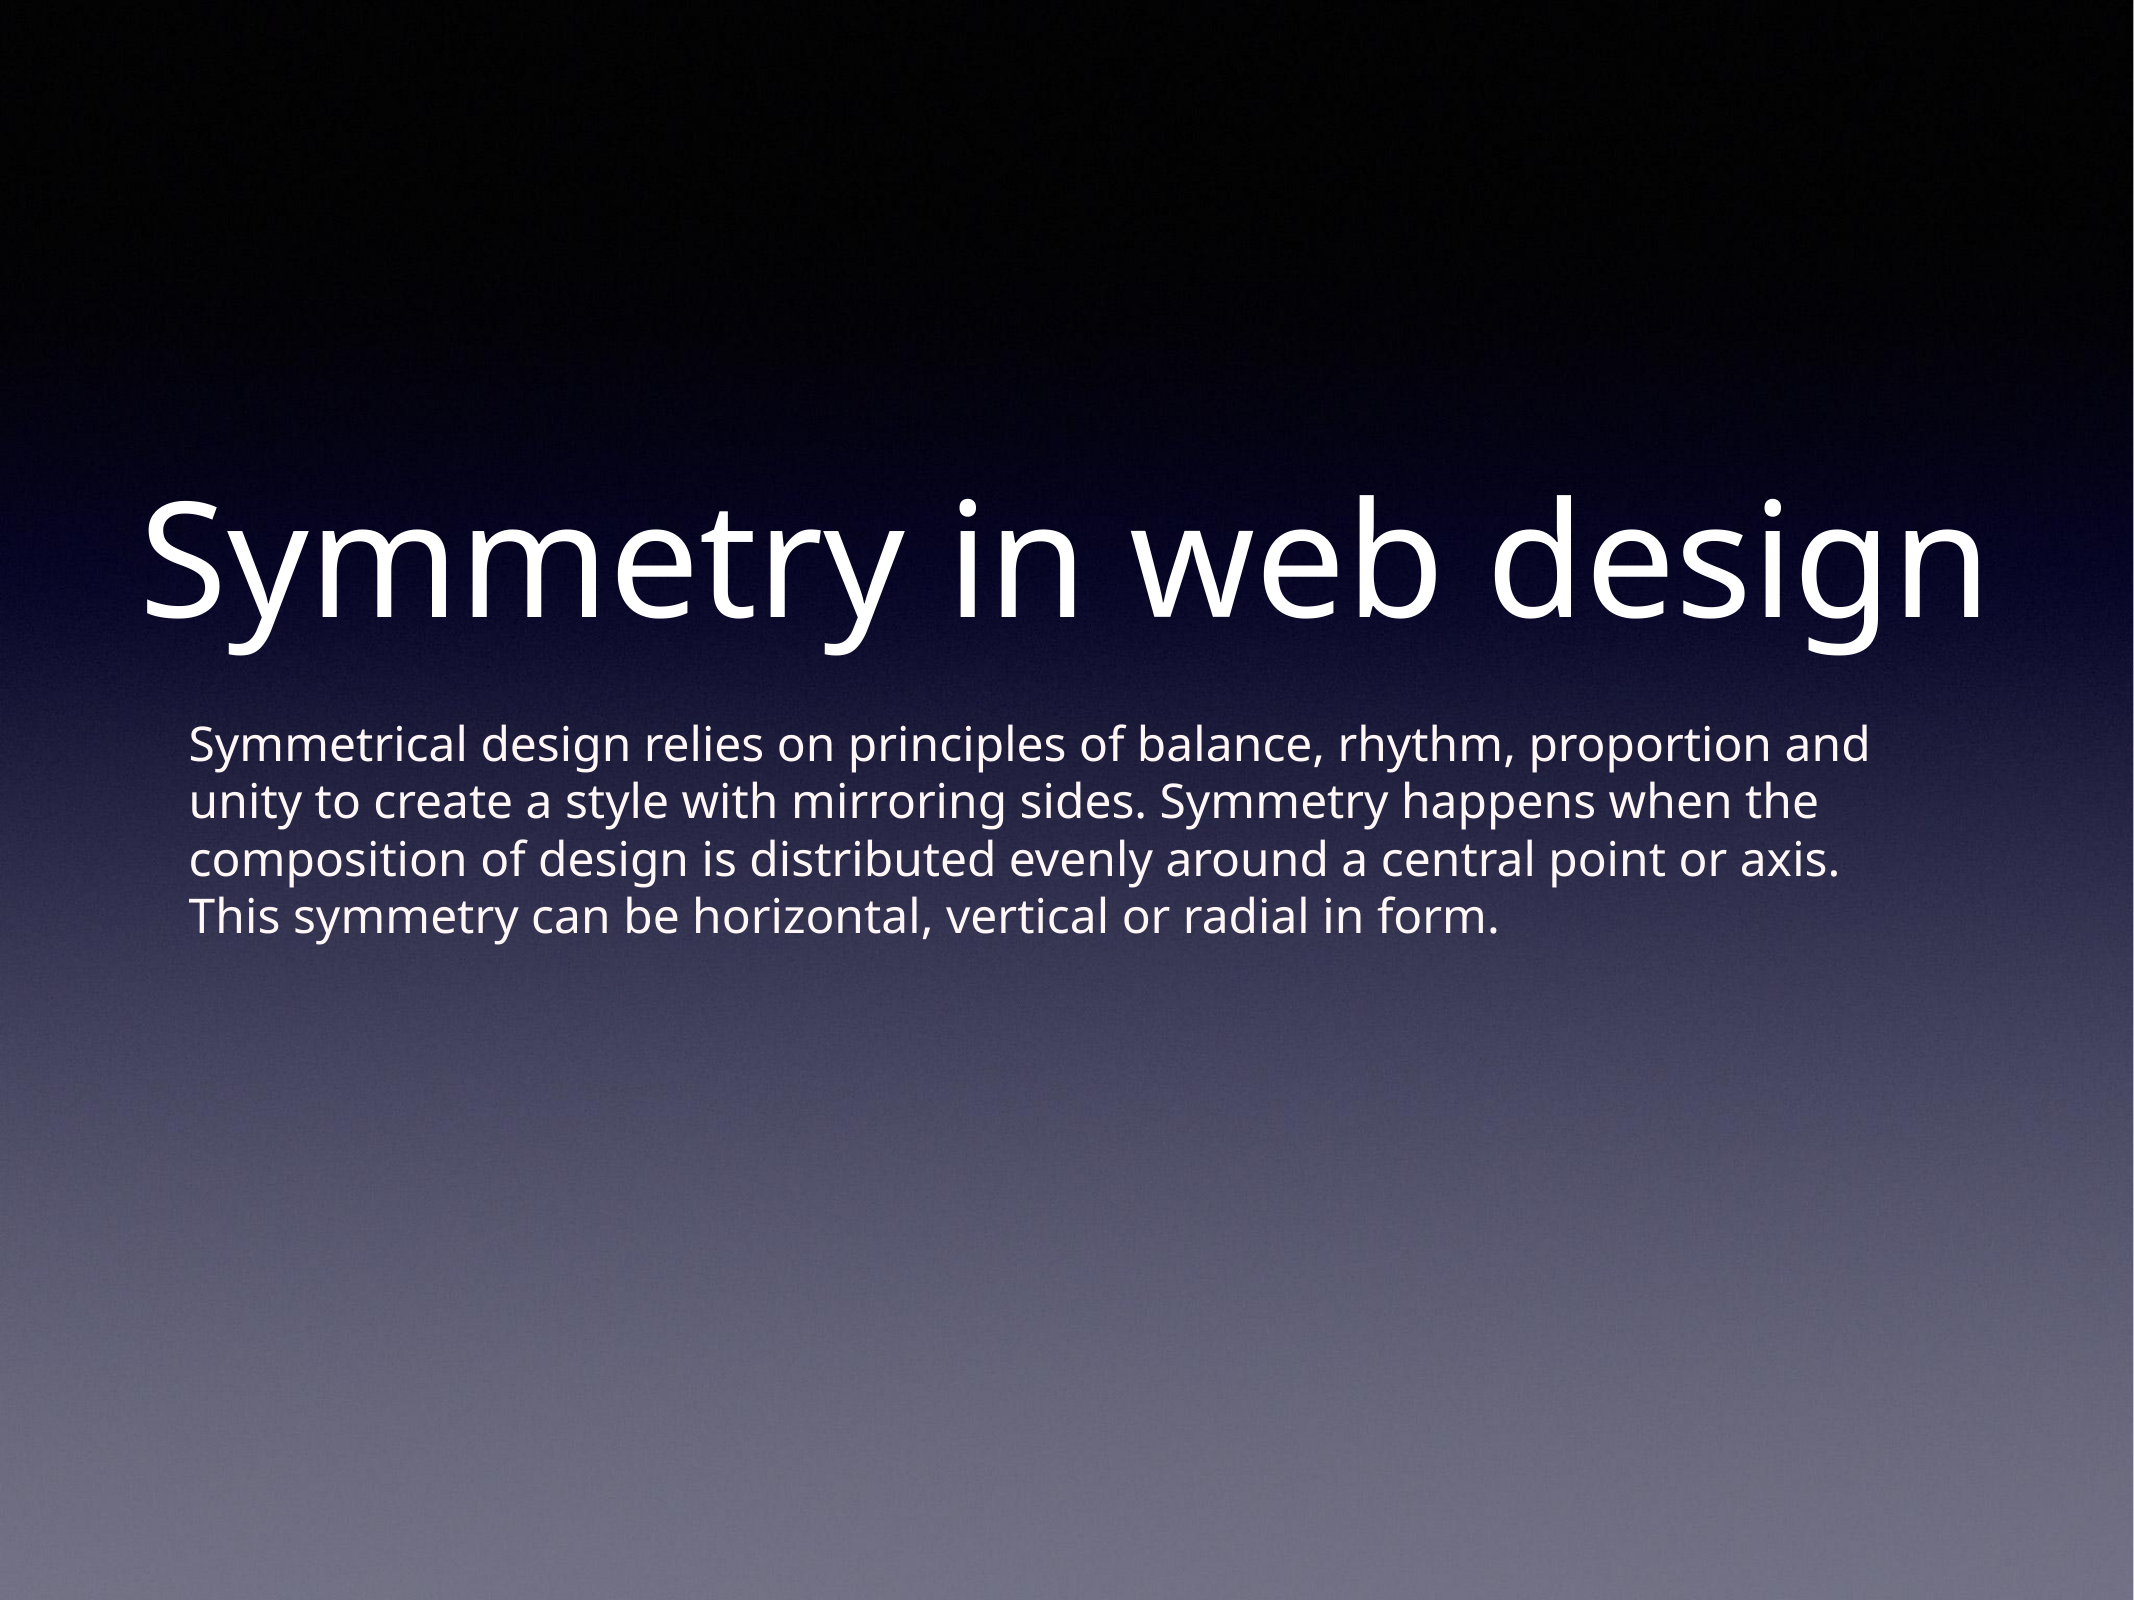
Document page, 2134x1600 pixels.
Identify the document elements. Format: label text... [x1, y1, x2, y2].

title Symmetry in web design [60, 429, 2073, 650]
text_box Symmetrical design relies on principles of balance, rhythm, proportion and unity to create a style with mirroring sides. Symmetry happens when the composition of design is distributed evenly around a central point or axis. This symmetry can be horizontal, vertical or radial in form. [180, 703, 1898, 954]
picture [0, 0, 2134, 1600]
